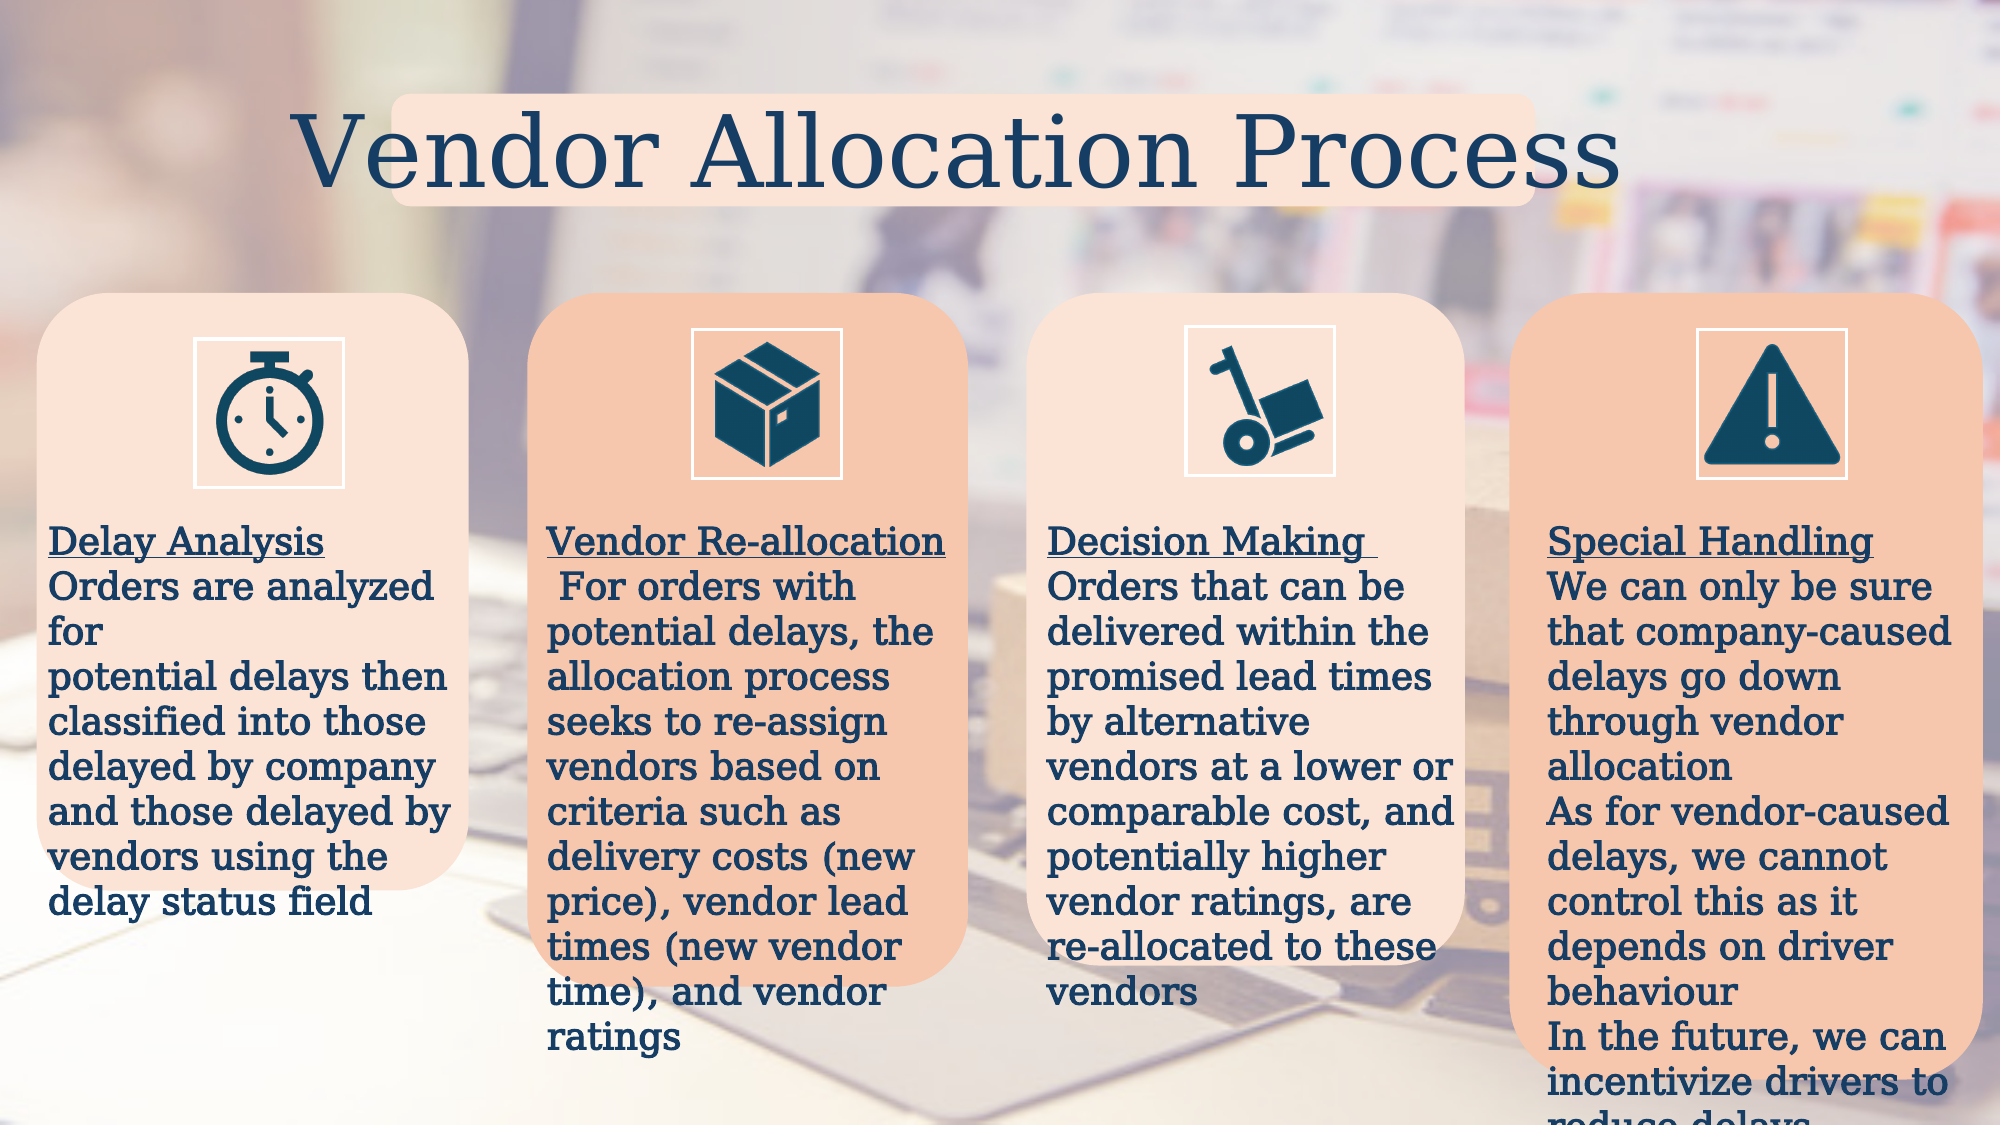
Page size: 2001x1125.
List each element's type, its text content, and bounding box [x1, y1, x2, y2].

title Vendor Allocation Process [111, 46, 1837, 264]
text_box [35, 328, 45, 856]
text_box [1974, 332, 1985, 1041]
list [45, 280, 1974, 1121]
